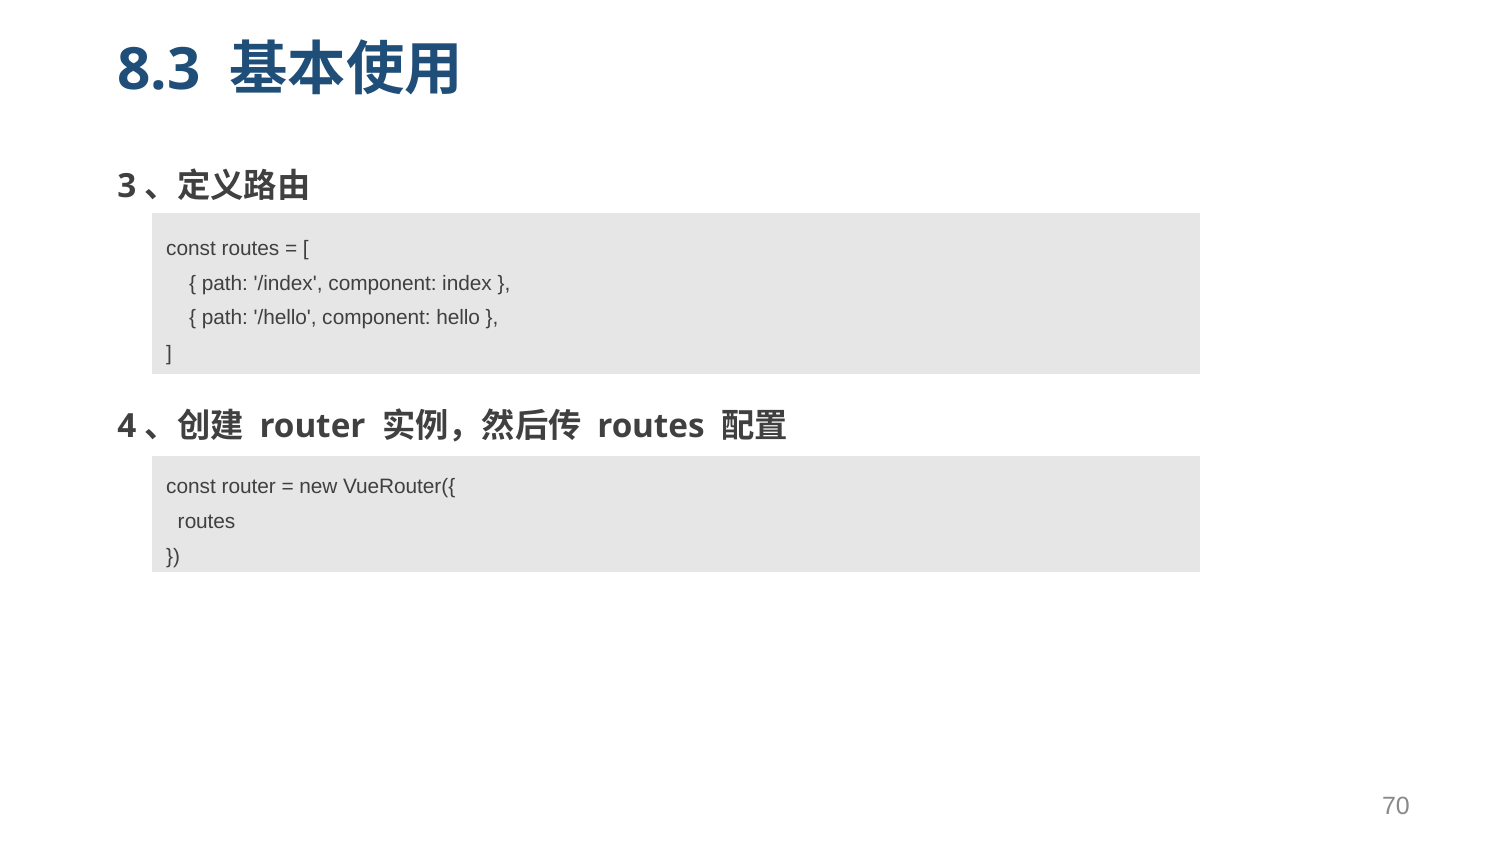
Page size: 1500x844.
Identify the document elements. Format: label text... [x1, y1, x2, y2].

list 3、定义路由 4、创建 router 实例，然后传 routes 配置 [102, 136, 1388, 660]
title 8.3 基本使用 [102, 39, 1292, 124]
table_header const router = new VueRouter({ routes }) [152, 456, 1200, 572]
table_header const routes = [ { path: '/index', component: index }, { path: '/hello', component: hello }, ] [152, 213, 1200, 374]
slide_number 70 [1074, 782, 1425, 827]
